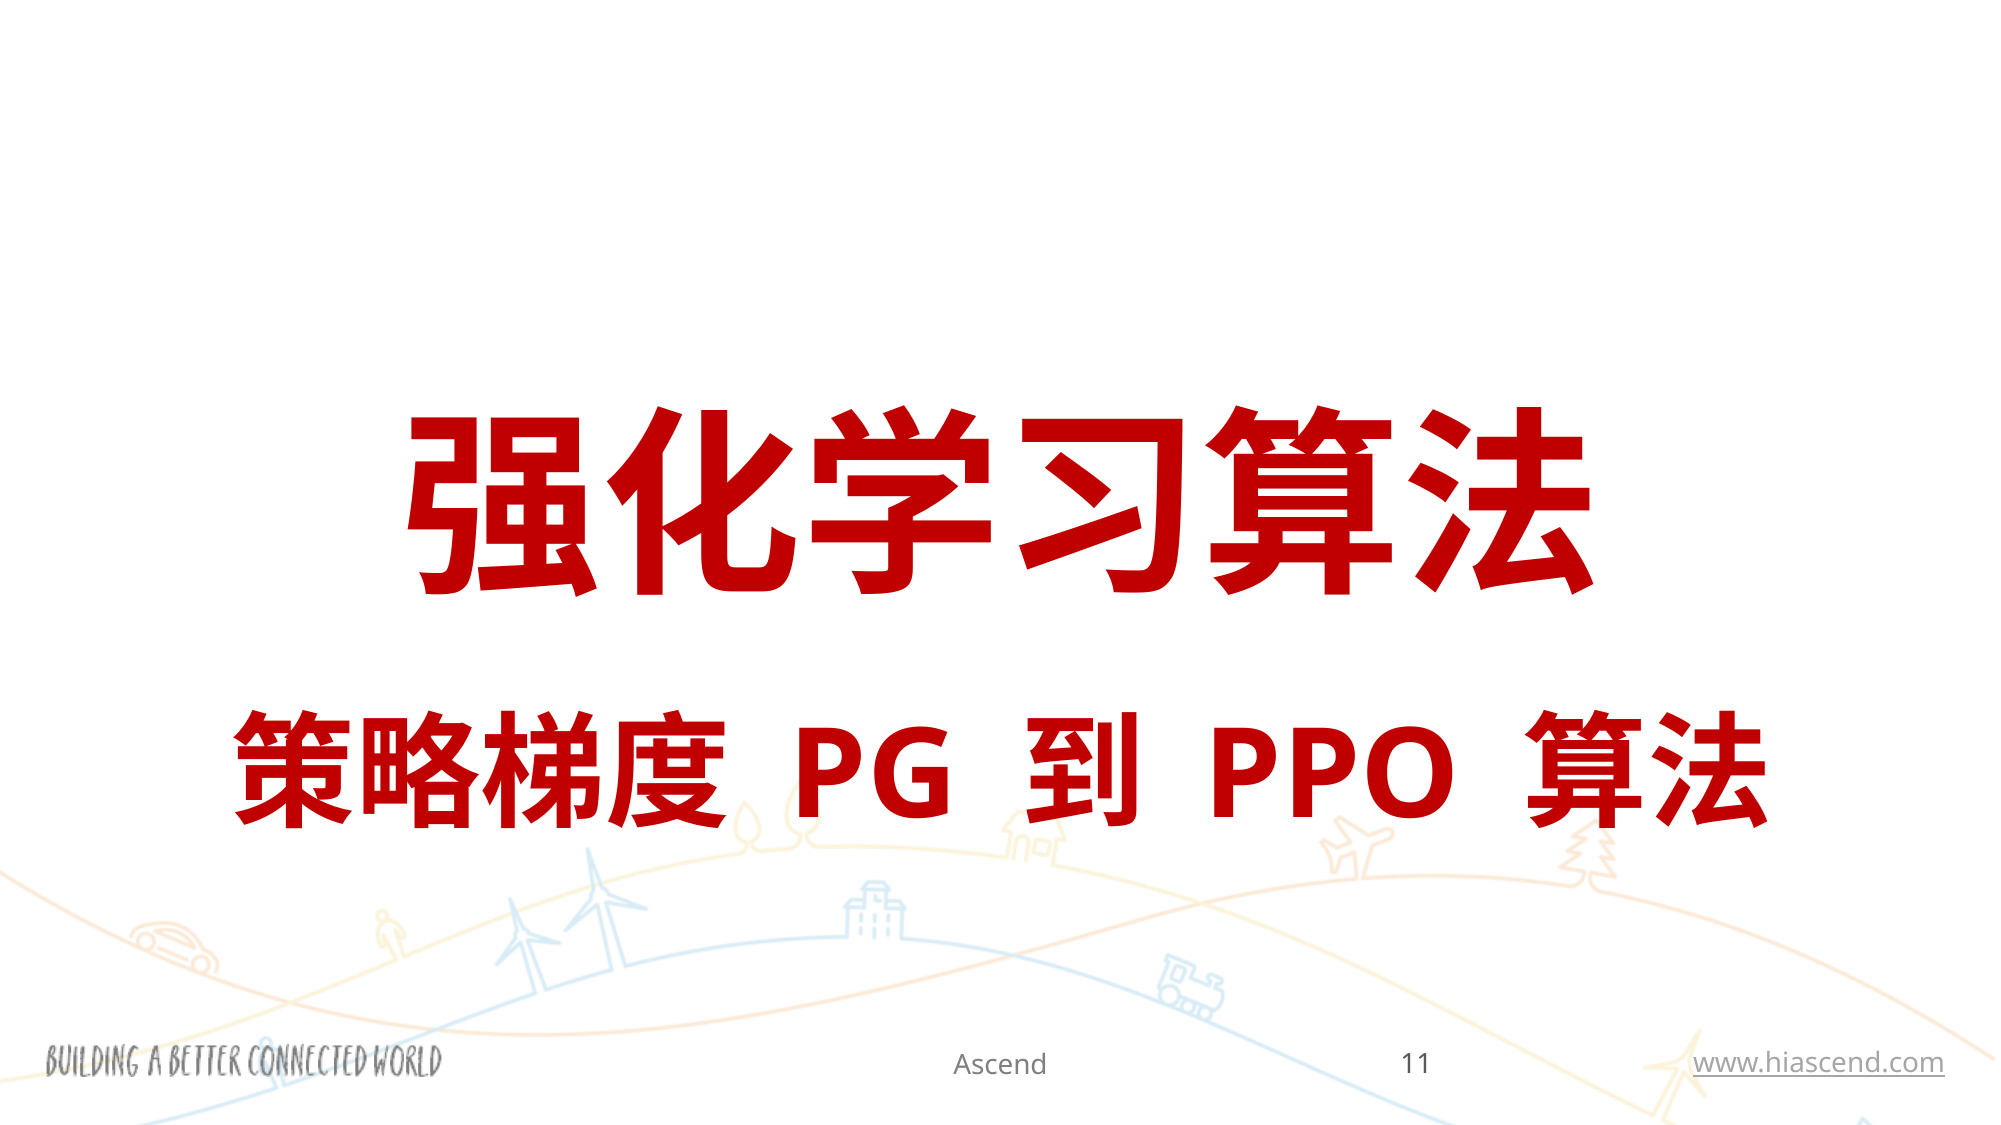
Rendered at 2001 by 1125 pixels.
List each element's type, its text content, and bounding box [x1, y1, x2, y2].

title 强化学习算法 策略梯度 PG 到 PPO 算法 [102, 111, 1901, 988]
picture [23, 1023, 468, 1105]
